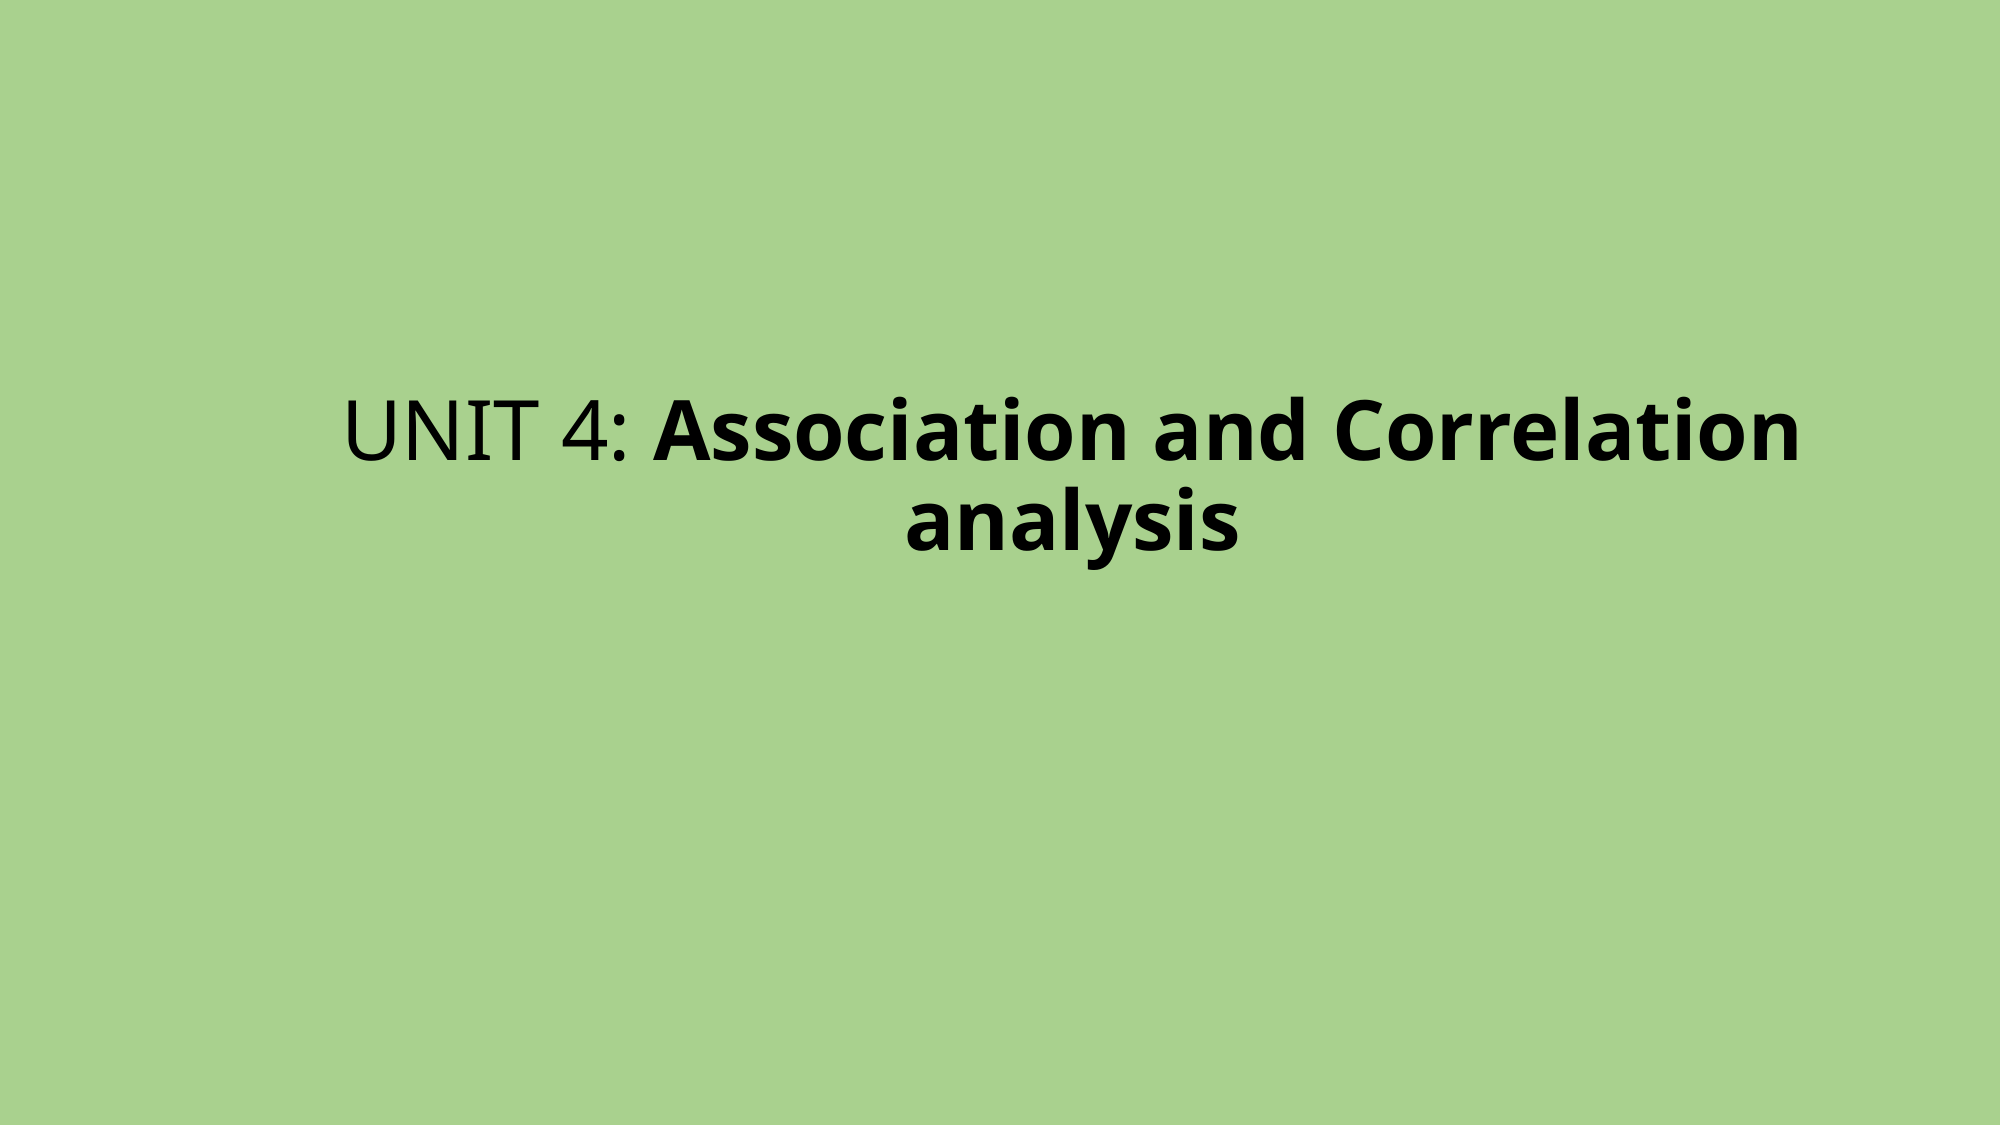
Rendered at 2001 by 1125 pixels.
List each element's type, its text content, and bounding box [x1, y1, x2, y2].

title UNIT 4: Association and Correlation analysis [249, 184, 1896, 576]
